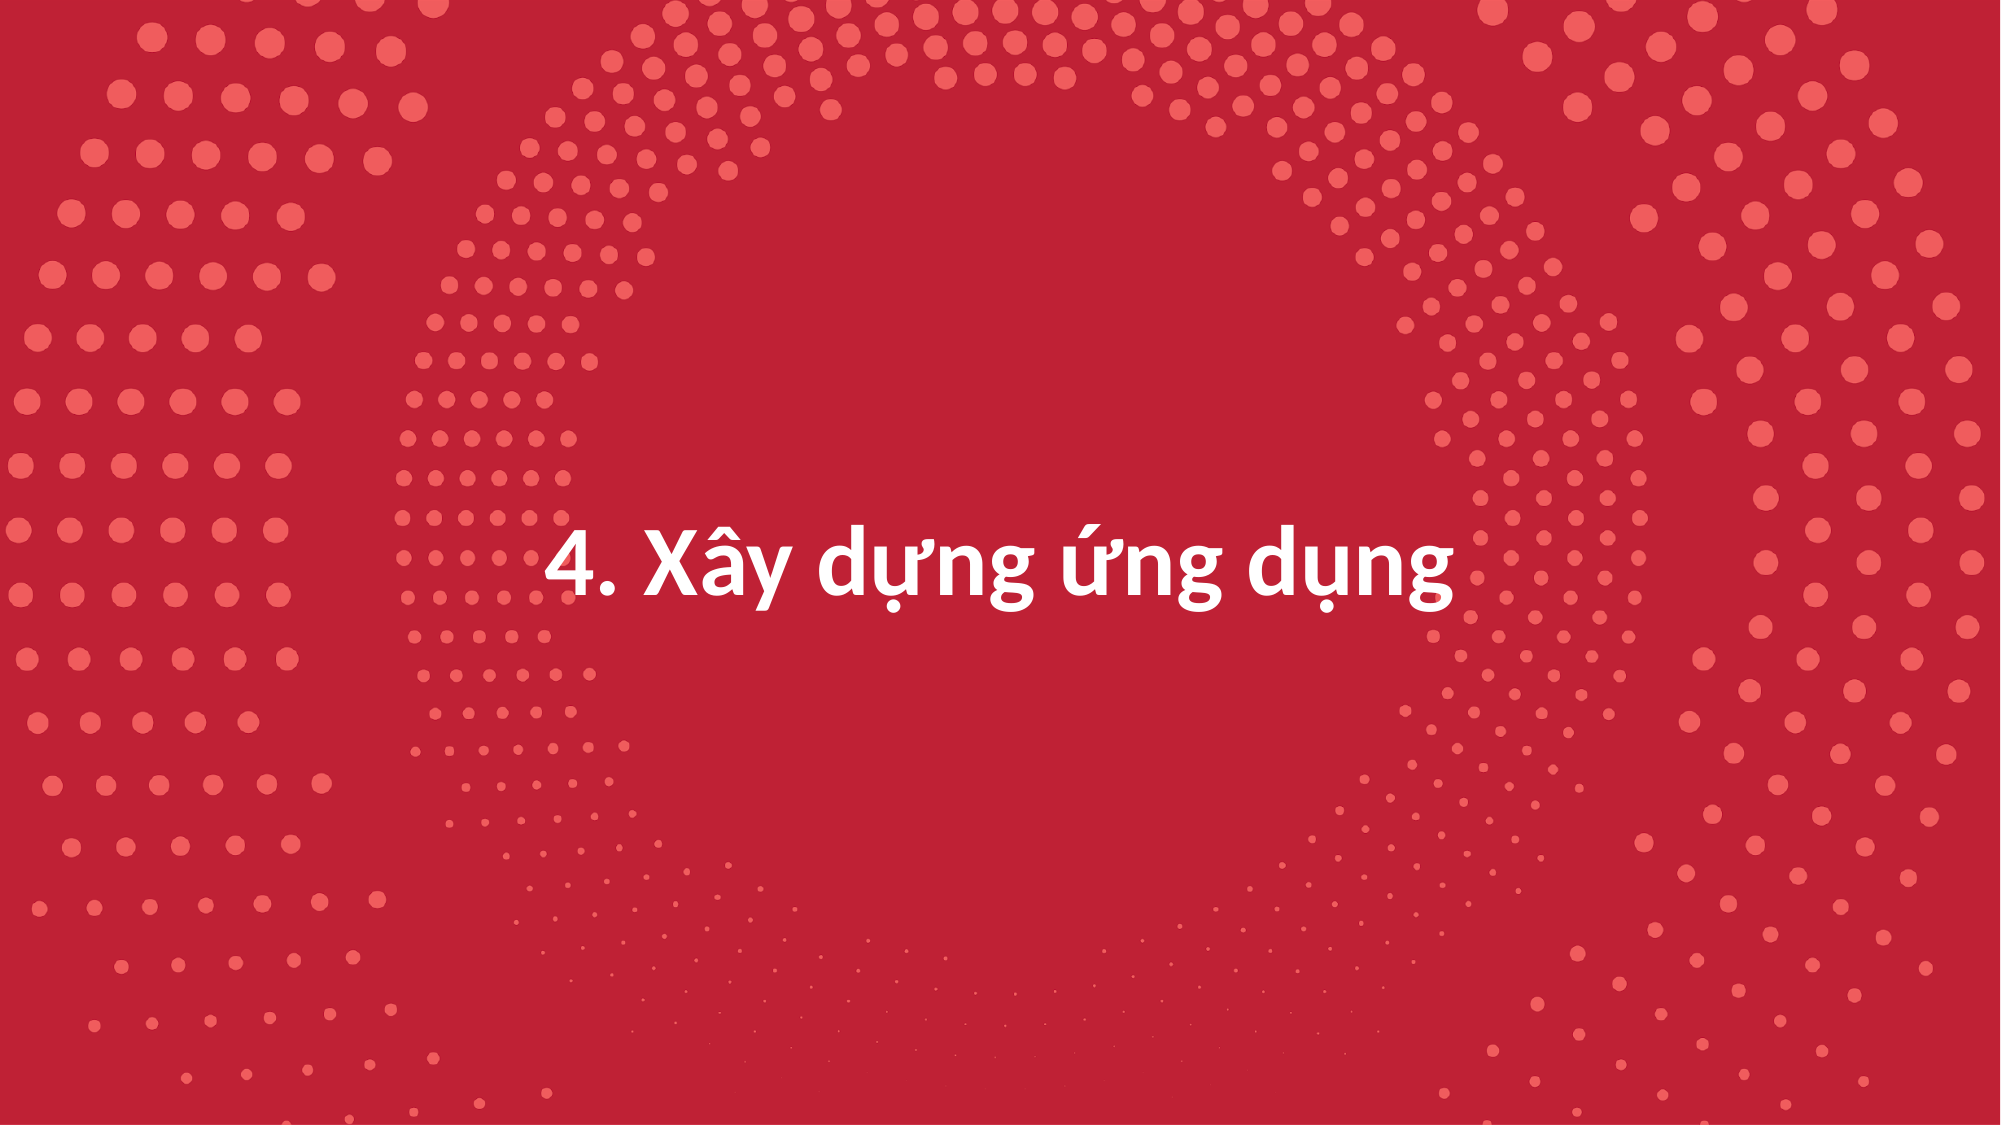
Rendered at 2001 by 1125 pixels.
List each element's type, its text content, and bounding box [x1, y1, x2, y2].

title 4. Xây dựng ứng dụng [509, 502, 1491, 623]
picture [0, 0, 2001, 1125]
